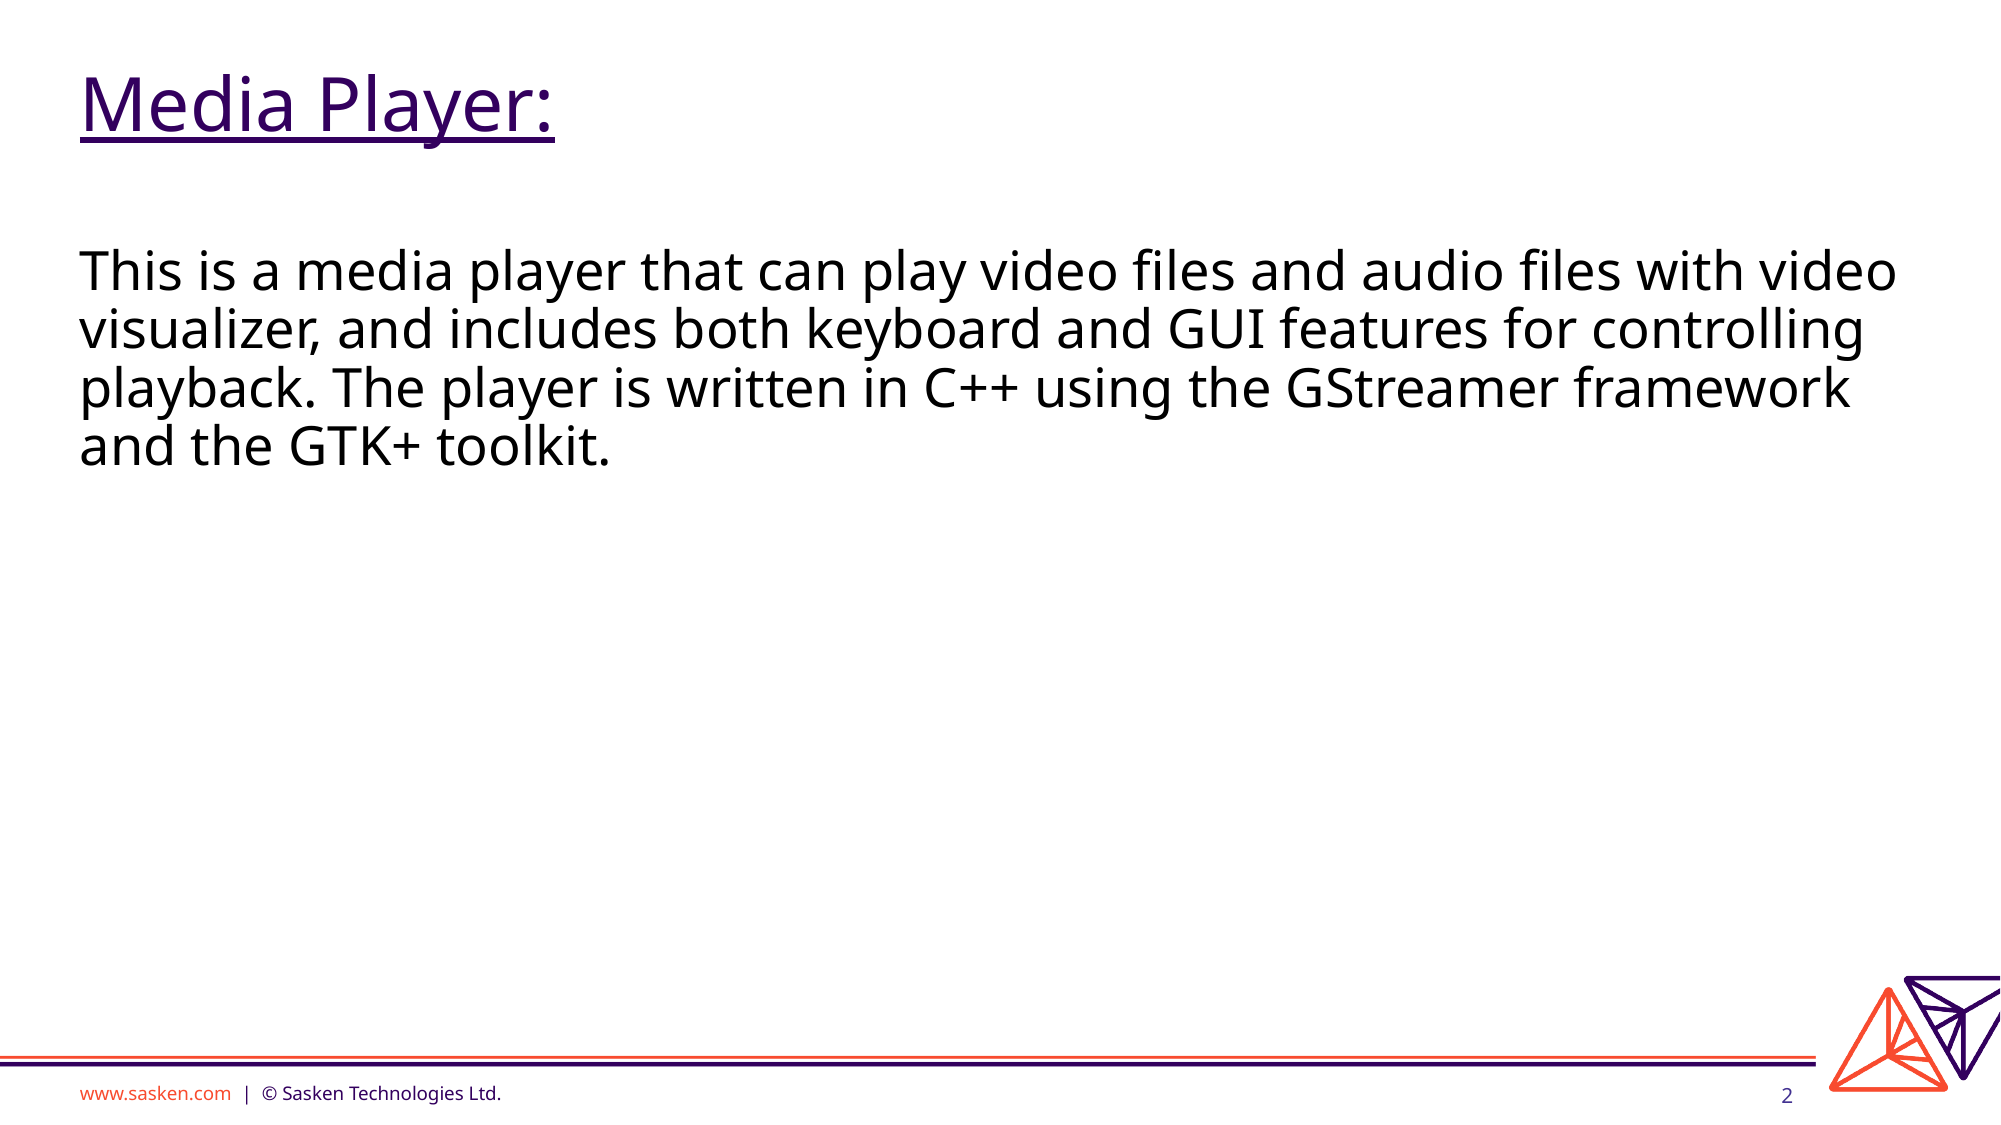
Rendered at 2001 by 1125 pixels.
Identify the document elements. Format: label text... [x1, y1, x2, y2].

text_box Media Player: [65, 59, 1939, 203]
picture [0, 972, 2001, 1094]
text_box This is a media player that can play video files and audio files with video visualizer, and includes both keyboard and GUI features for controlling playback. The player is written in C++ using the GStreamer framework and the GTK+ toolkit. [65, 236, 1939, 929]
